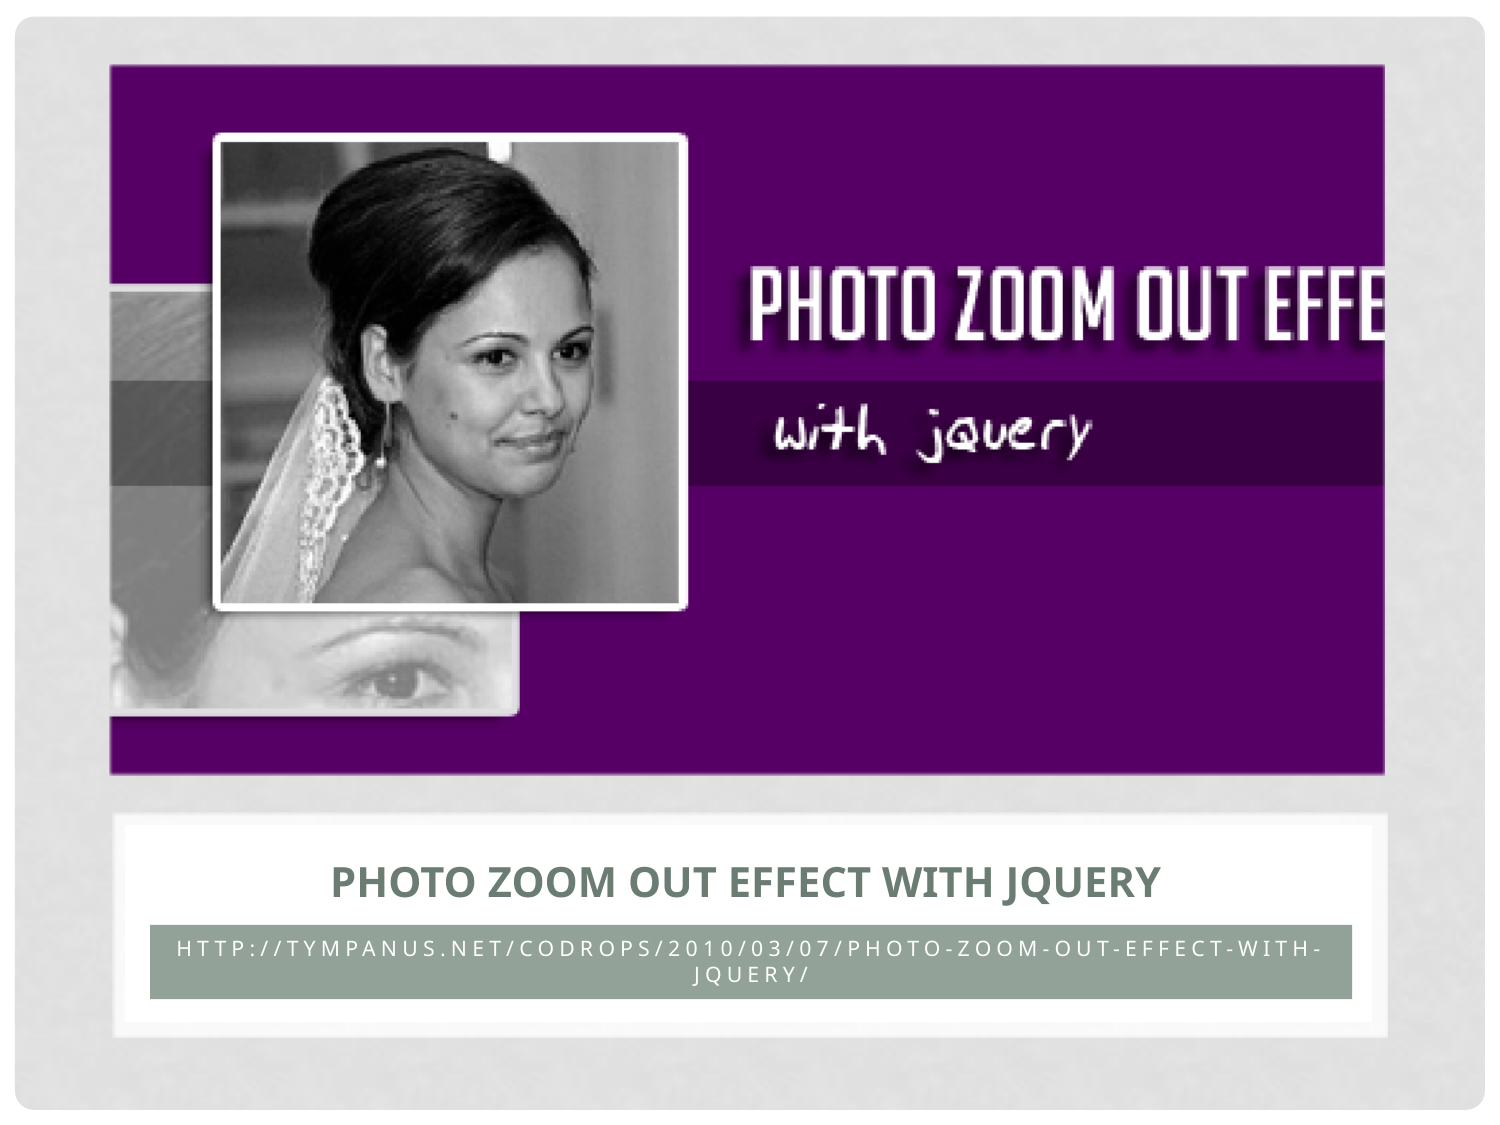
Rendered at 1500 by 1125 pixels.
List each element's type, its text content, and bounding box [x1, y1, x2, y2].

title Photo Zoom Out Effect with jQuery [150, 837, 1353, 924]
picture [109, 64, 1385, 776]
list http://tympanus.net/codrops/2010/03/07/photo-zoom-out-effect-with-jquery/ [156, 927, 1346, 994]
